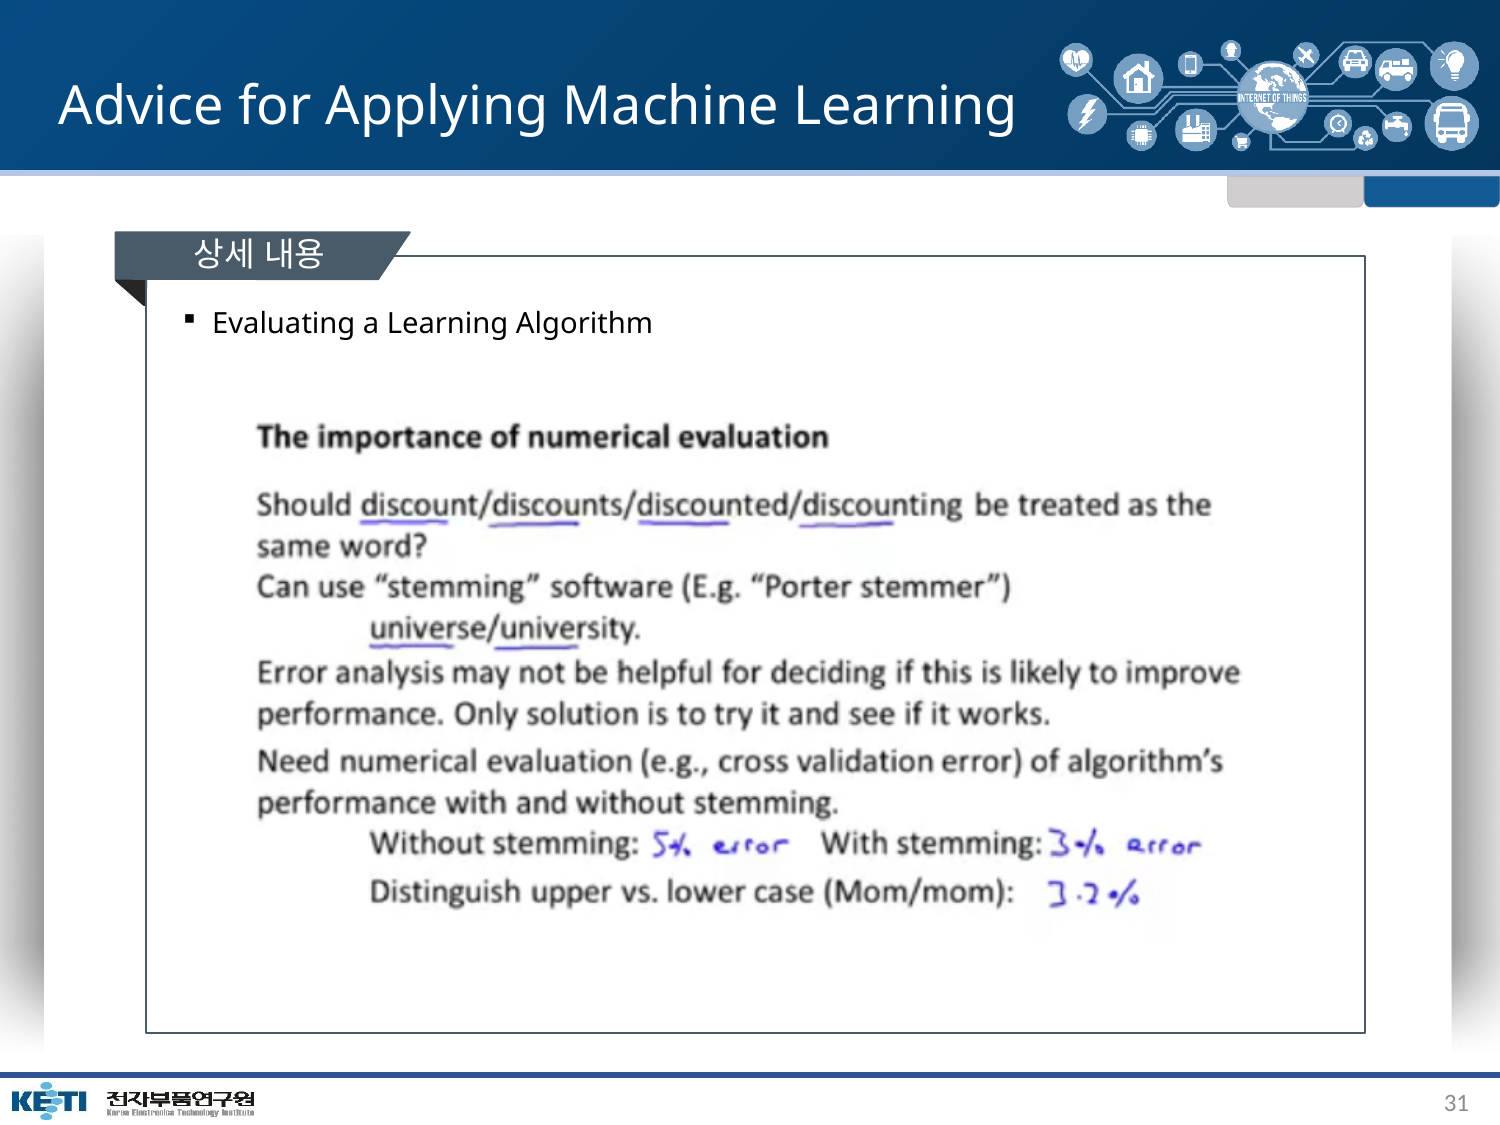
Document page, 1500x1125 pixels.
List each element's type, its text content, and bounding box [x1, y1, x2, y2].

slide_number 31 [1146, 1088, 1485, 1114]
picture [12, 1082, 254, 1120]
picture [241, 416, 1259, 939]
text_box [115, 231, 1366, 1034]
title Advice for Applying Machine Learning [43, 66, 1052, 149]
